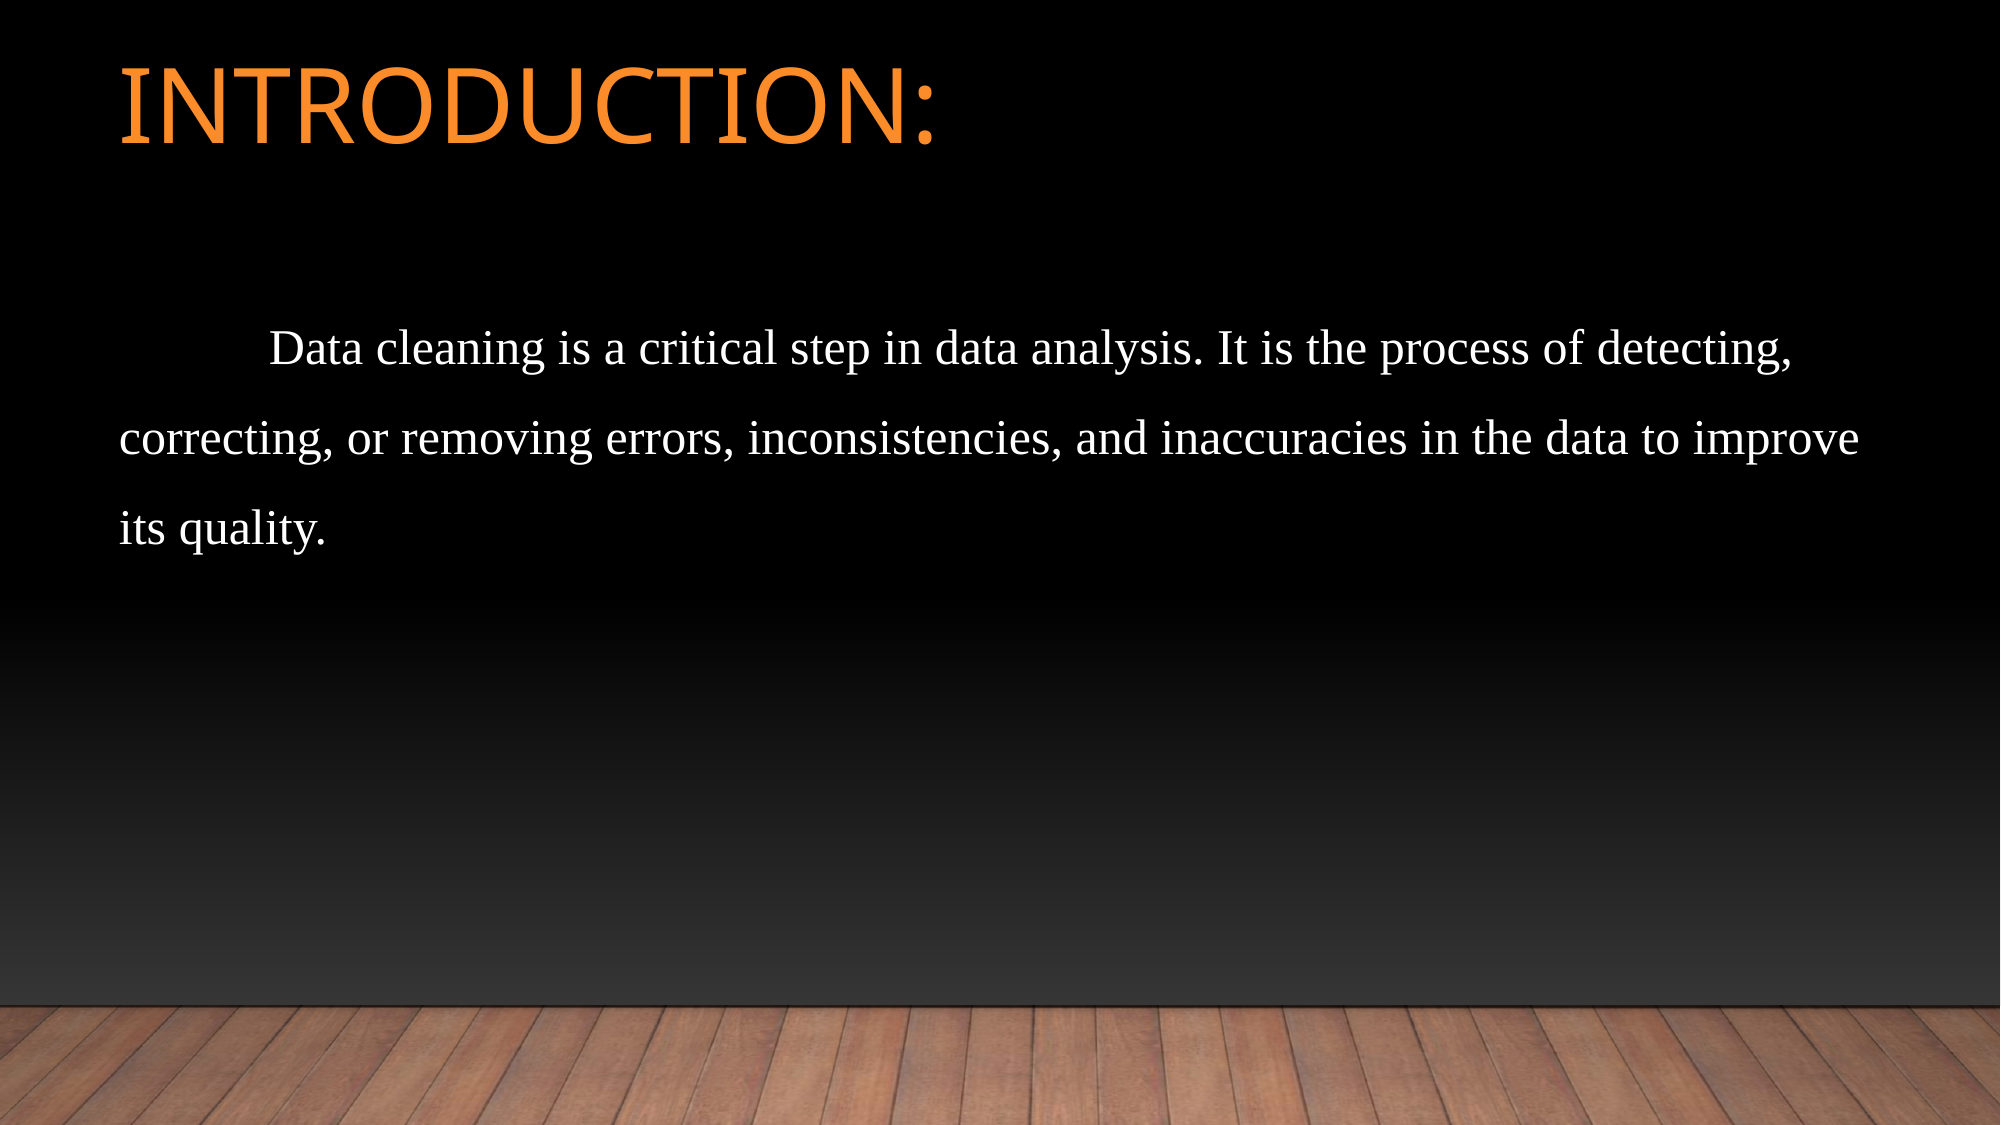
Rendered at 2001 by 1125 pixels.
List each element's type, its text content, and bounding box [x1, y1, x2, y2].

picture [0, 1005, 2000, 1125]
title Introduction: [103, 30, 1897, 269]
subtitle Data cleaning is a critical step in data analysis. It is the process of detecting, correcting, or removing errors, inconsistencies, and inaccuracies in the data to improve its quality. [103, 269, 1897, 989]
